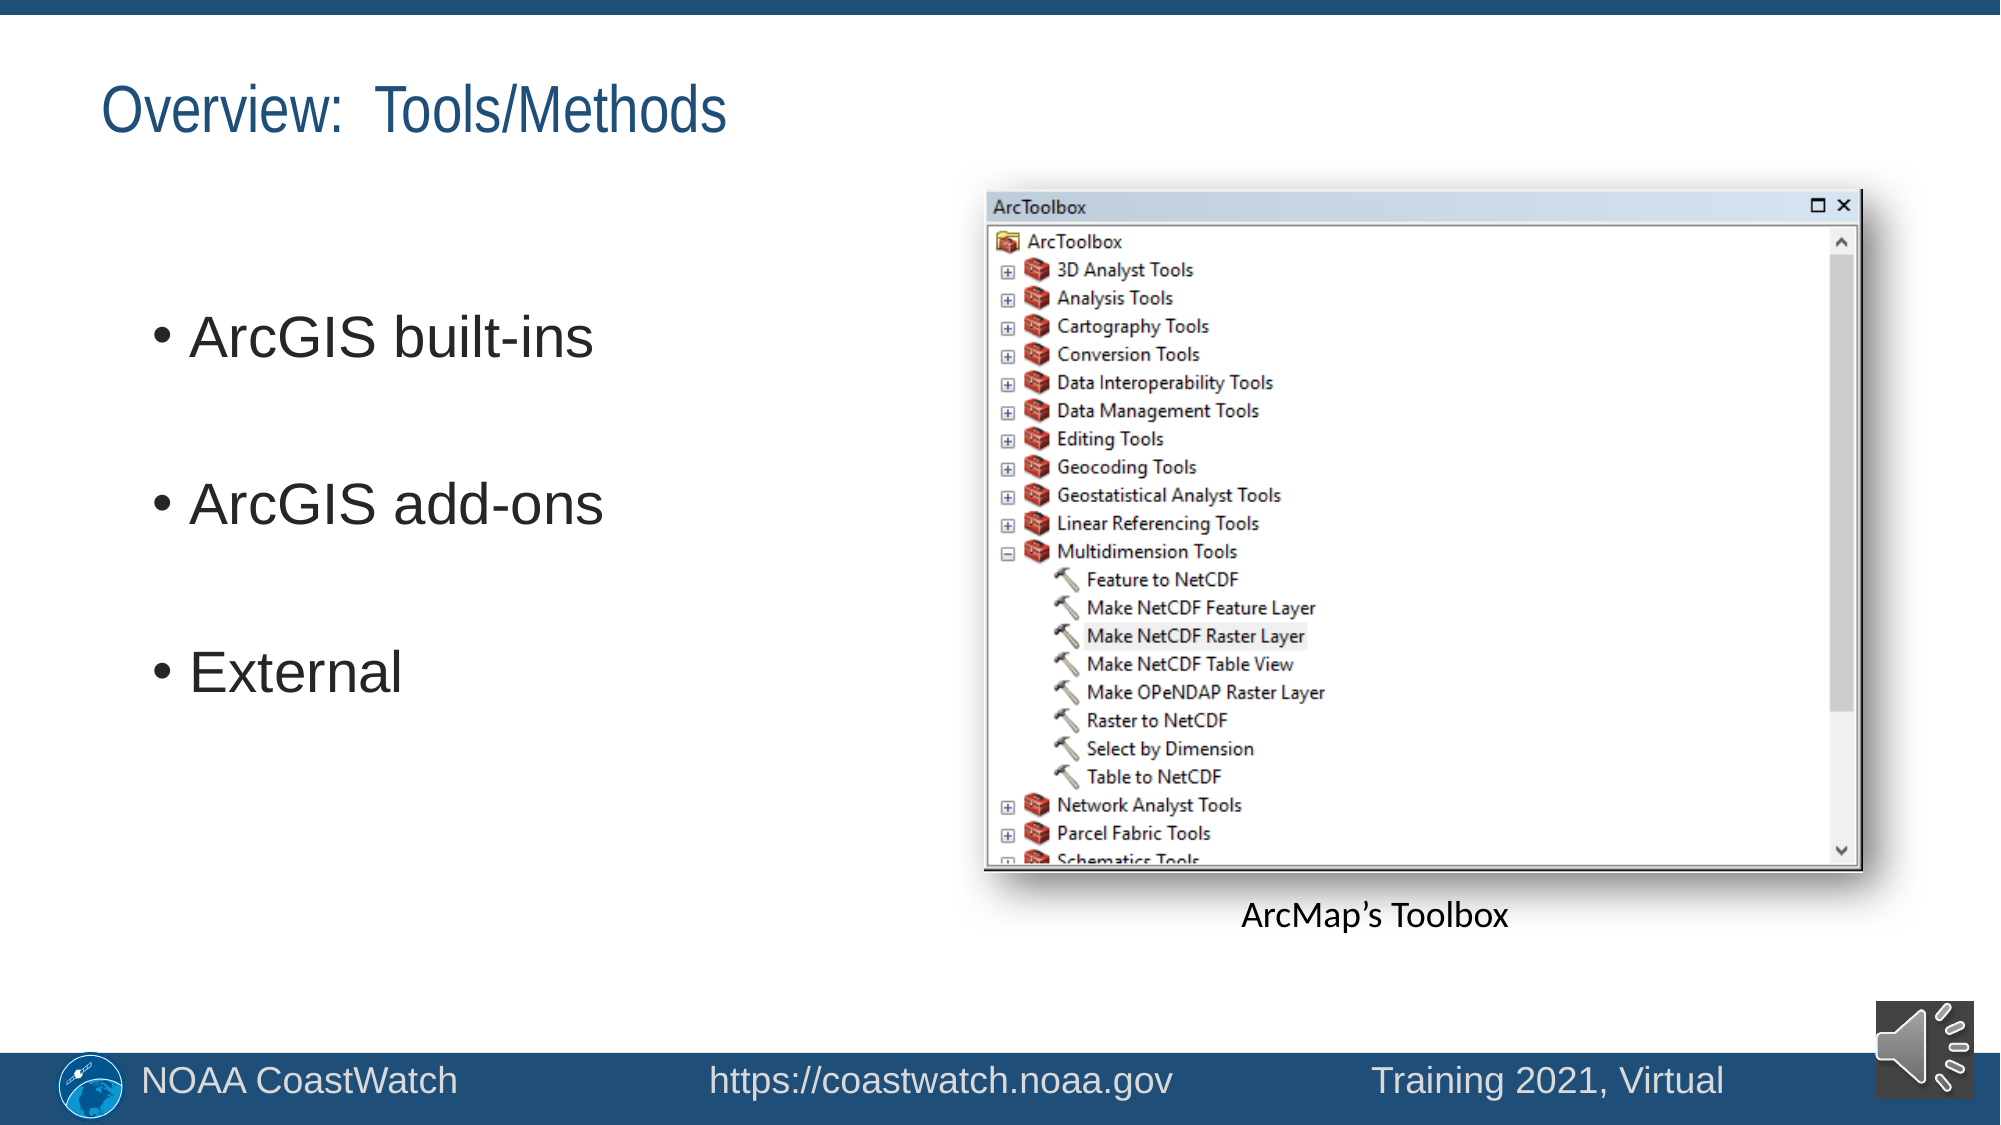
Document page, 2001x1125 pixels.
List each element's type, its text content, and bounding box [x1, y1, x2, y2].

picture [56, 1052, 125, 1121]
picture [1874, 999, 1975, 1100]
text_box ArcMap’s Toolbox [1226, 882, 1525, 943]
picture [984, 189, 1863, 873]
title Overview: Tools/Methods [86, 1, 1812, 220]
list ArcGIS built-ins ArcGIS add-ons External [137, 299, 1863, 1014]
